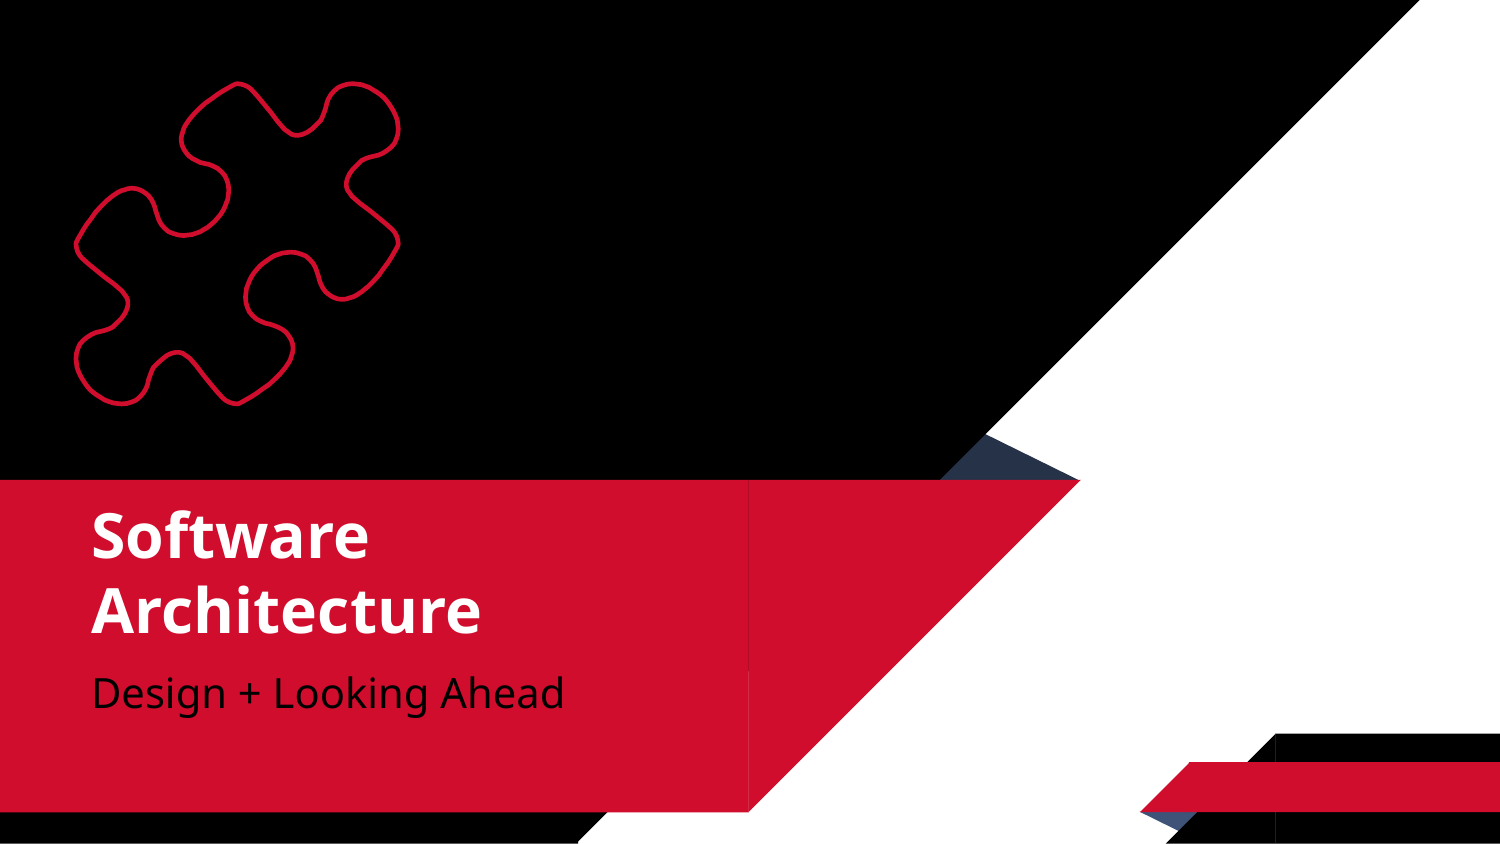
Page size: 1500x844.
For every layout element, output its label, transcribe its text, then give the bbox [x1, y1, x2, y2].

subtitle Design + Looking Ahead [76, 652, 748, 781]
title Software Architecture [76, 470, 748, 652]
